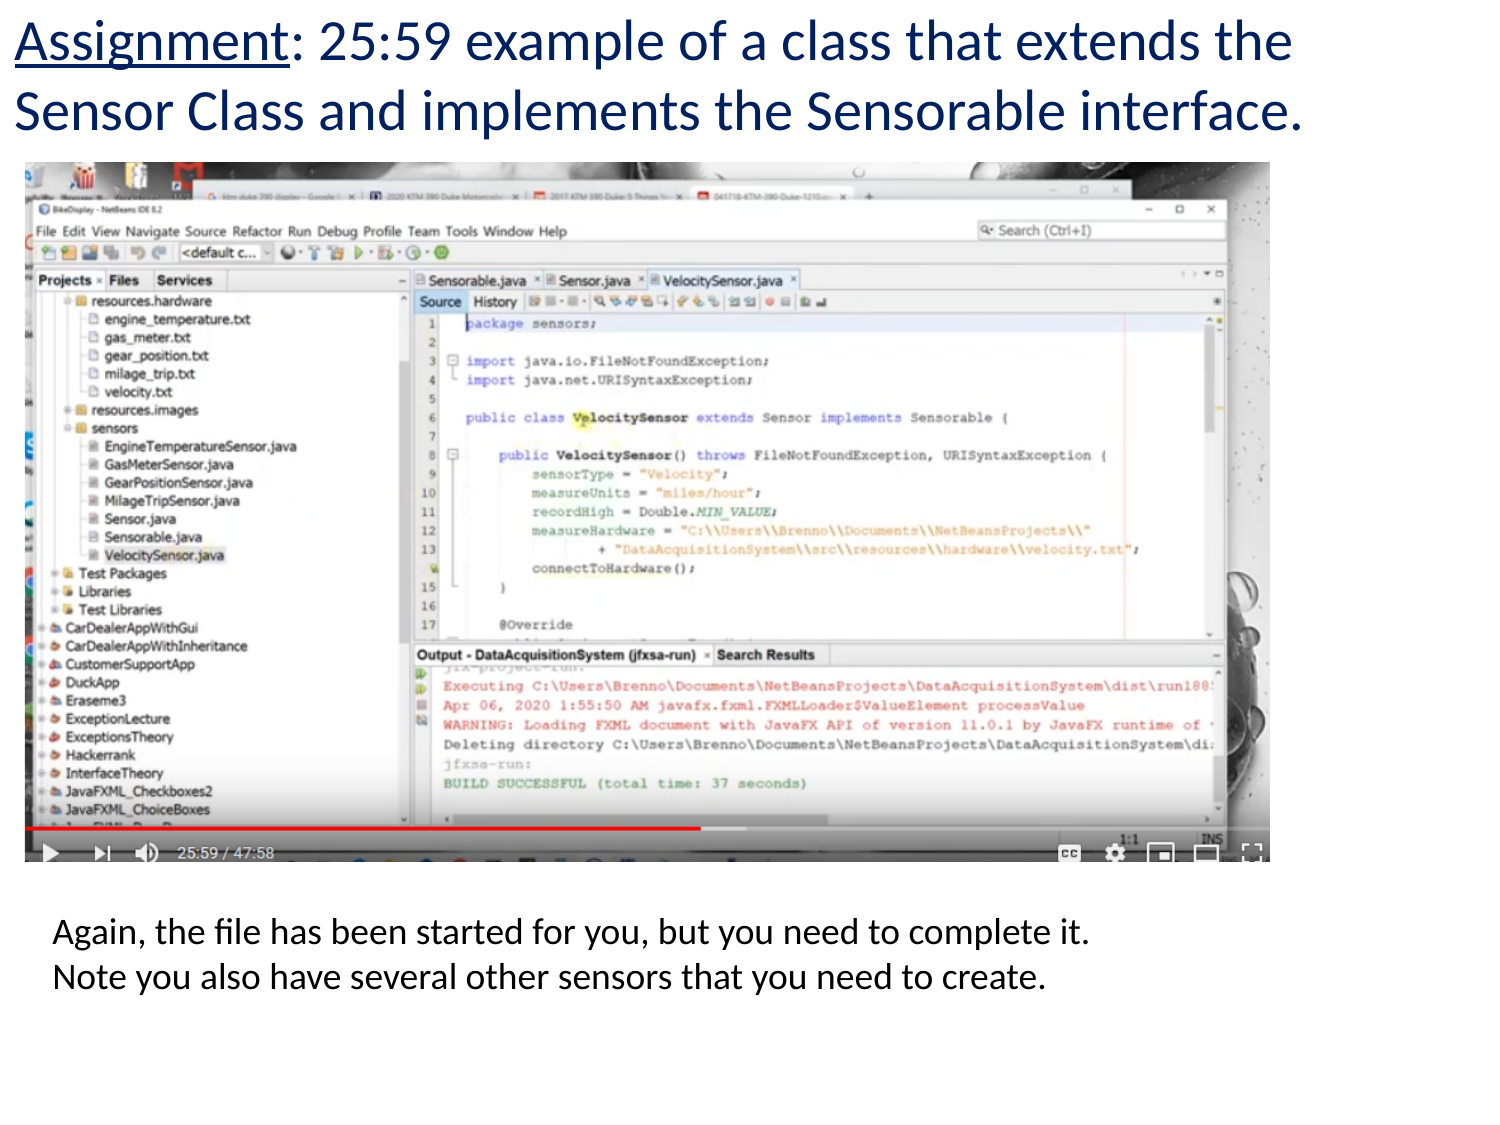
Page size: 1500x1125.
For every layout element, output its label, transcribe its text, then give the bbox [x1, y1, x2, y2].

text_box Again, the file has been started for you, but you need to complete it. Note you also have several other sensors that you need to create. [37, 899, 1225, 1005]
text_box Assignment: 25:59 example of a class that extends the Sensor Class and implements the Sensorable interface. [0, 0, 1438, 150]
picture [24, 162, 1270, 862]
